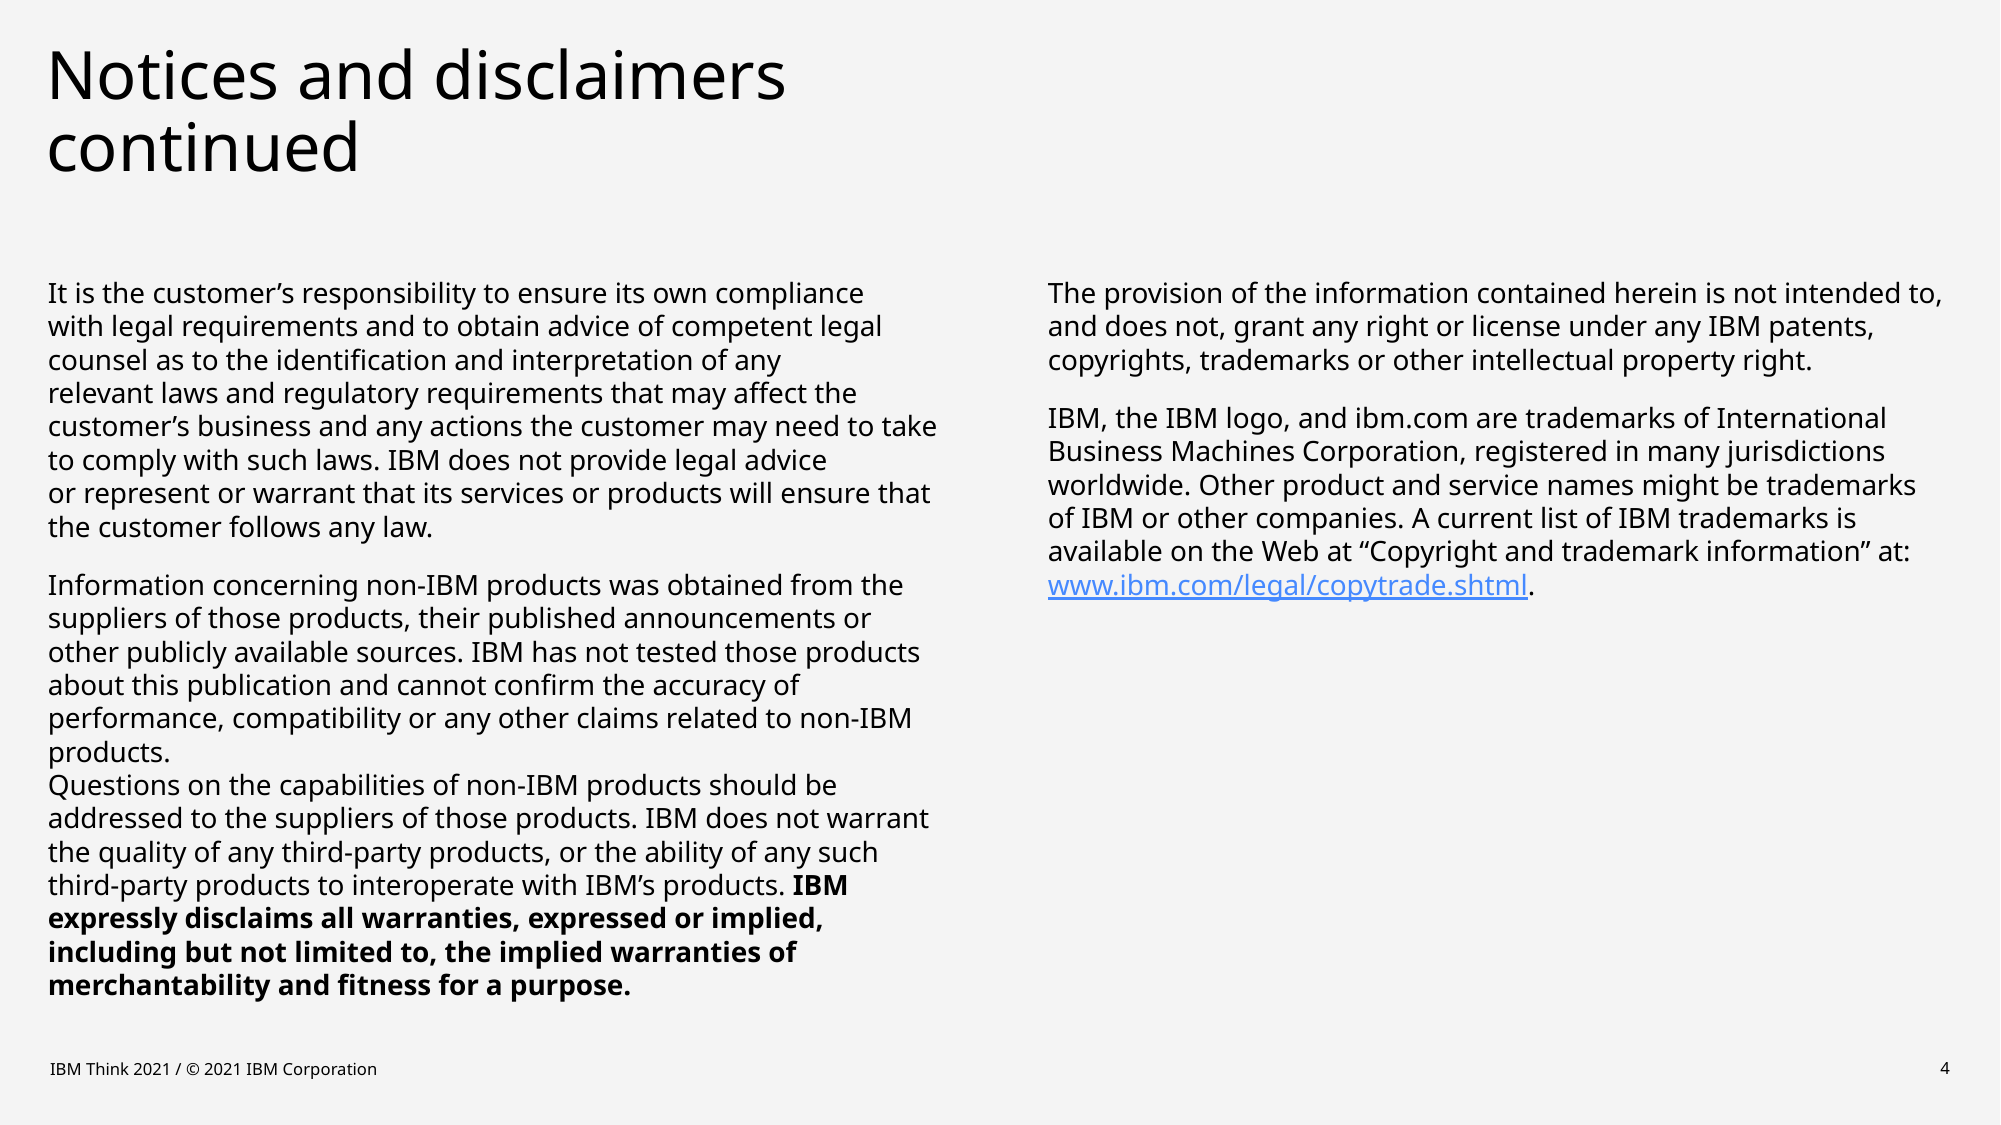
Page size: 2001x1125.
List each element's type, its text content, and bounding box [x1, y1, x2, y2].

footer IBM Think 2021 / © 2021 IBM Corporation [50, 1050, 950, 1088]
list It is the customer’s responsibility to ensure its own compliance with legal requirements and to obtain advice of competent legal counsel as to the identification and interpretation of any relevant laws and regulatory requirements that may affect the customer’s business and any actions the customer may need to take to comply with such laws. IBM does not provide legal advice or represent or warrant that its services or products will ensure that the customer follows any law. Information concerning non-IBM products was obtained from the suppliers of those products, their published announcements or other publicly available sources. IBM has not tested those products about this publication and cannot confirm the accuracy of performance, compatibility or any other claims related to non-IBM products. Questions on the capabilities of non-IBM products should be addressed to the suppliers of those products. IBM does not warrant the quality of any third-party products, or the ability of any such third-party products to interoperate with IBM’s products. IBM expressly disclaims all warranties, expressed or implied, including but not limited to, the implied warranties of merchantability and fitness for a purpose. [48, 275, 950, 987]
slide_number 4 [1550, 1050, 1950, 1088]
title Notices and disclaimers continued [46, 42, 952, 218]
list The provision of the information contained herein is not intended to, and does not, grant any right or license under any IBM patents, copyrights, trademarks or other intellectual property right. IBM, the IBM logo, and ibm.com are trademarks of International Business Machines Corporation, registered in many jurisdictions worldwide. Other product and service names might be trademarks of IBM or other companies. A current list of IBM trademarks is available on the Web at “Copyright and trademark information” at: www.ibm.com/legal/copytrade.shtml. [1047, 275, 1950, 987]
